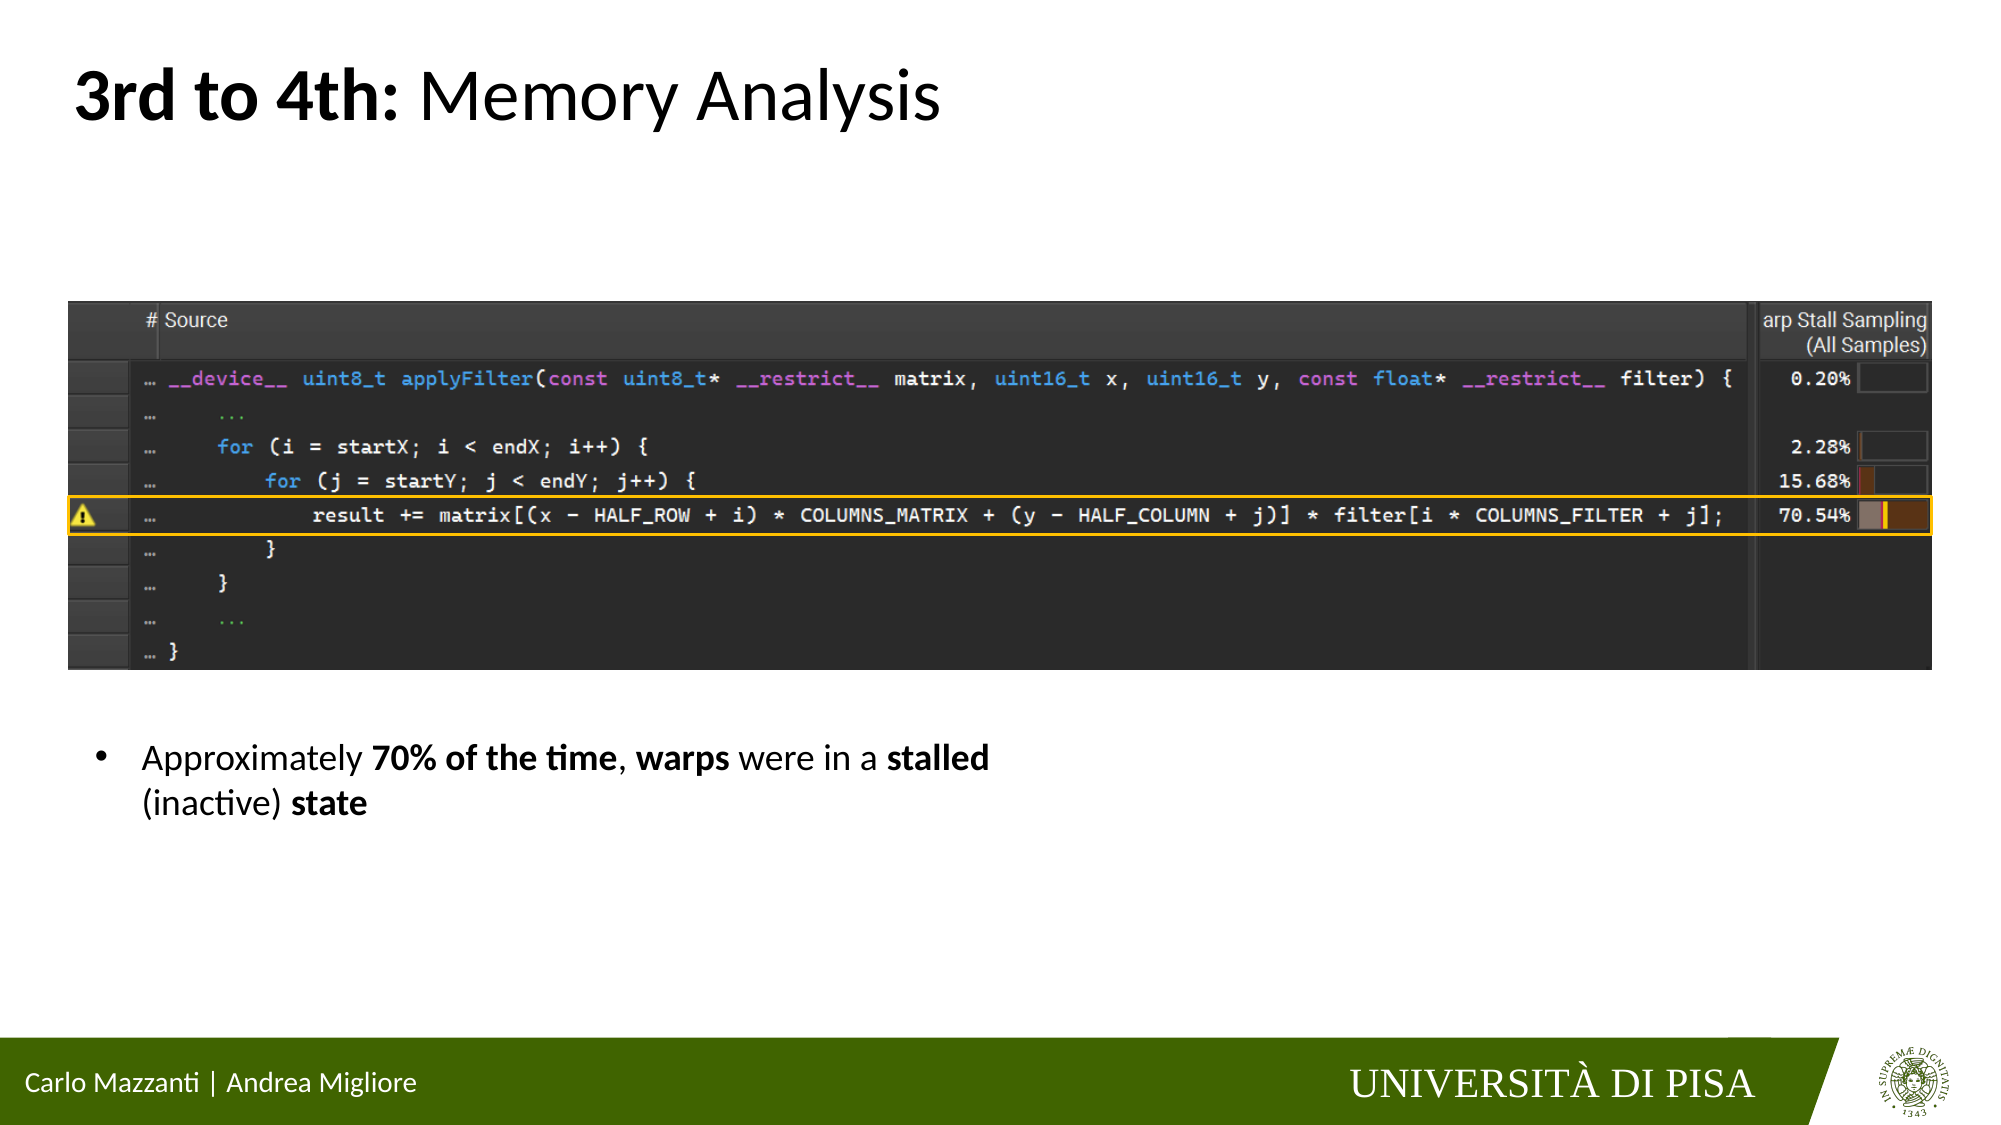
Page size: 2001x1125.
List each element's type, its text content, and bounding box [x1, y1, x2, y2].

picture [68, 301, 1932, 670]
text_box Approximately 70% of the time, warps were in a stalled (inactive) state [80, 725, 1076, 831]
text_box Università di Pisa [0, 1037, 1772, 1125]
picture [1879, 1047, 1949, 1117]
text_box 3rd to 4th: Memory Analysis [58, 37, 958, 143]
text_box [1727, 1036, 1841, 1125]
text_box Carlo Mazzanti | Andrea Migliore [10, 1056, 1309, 1106]
